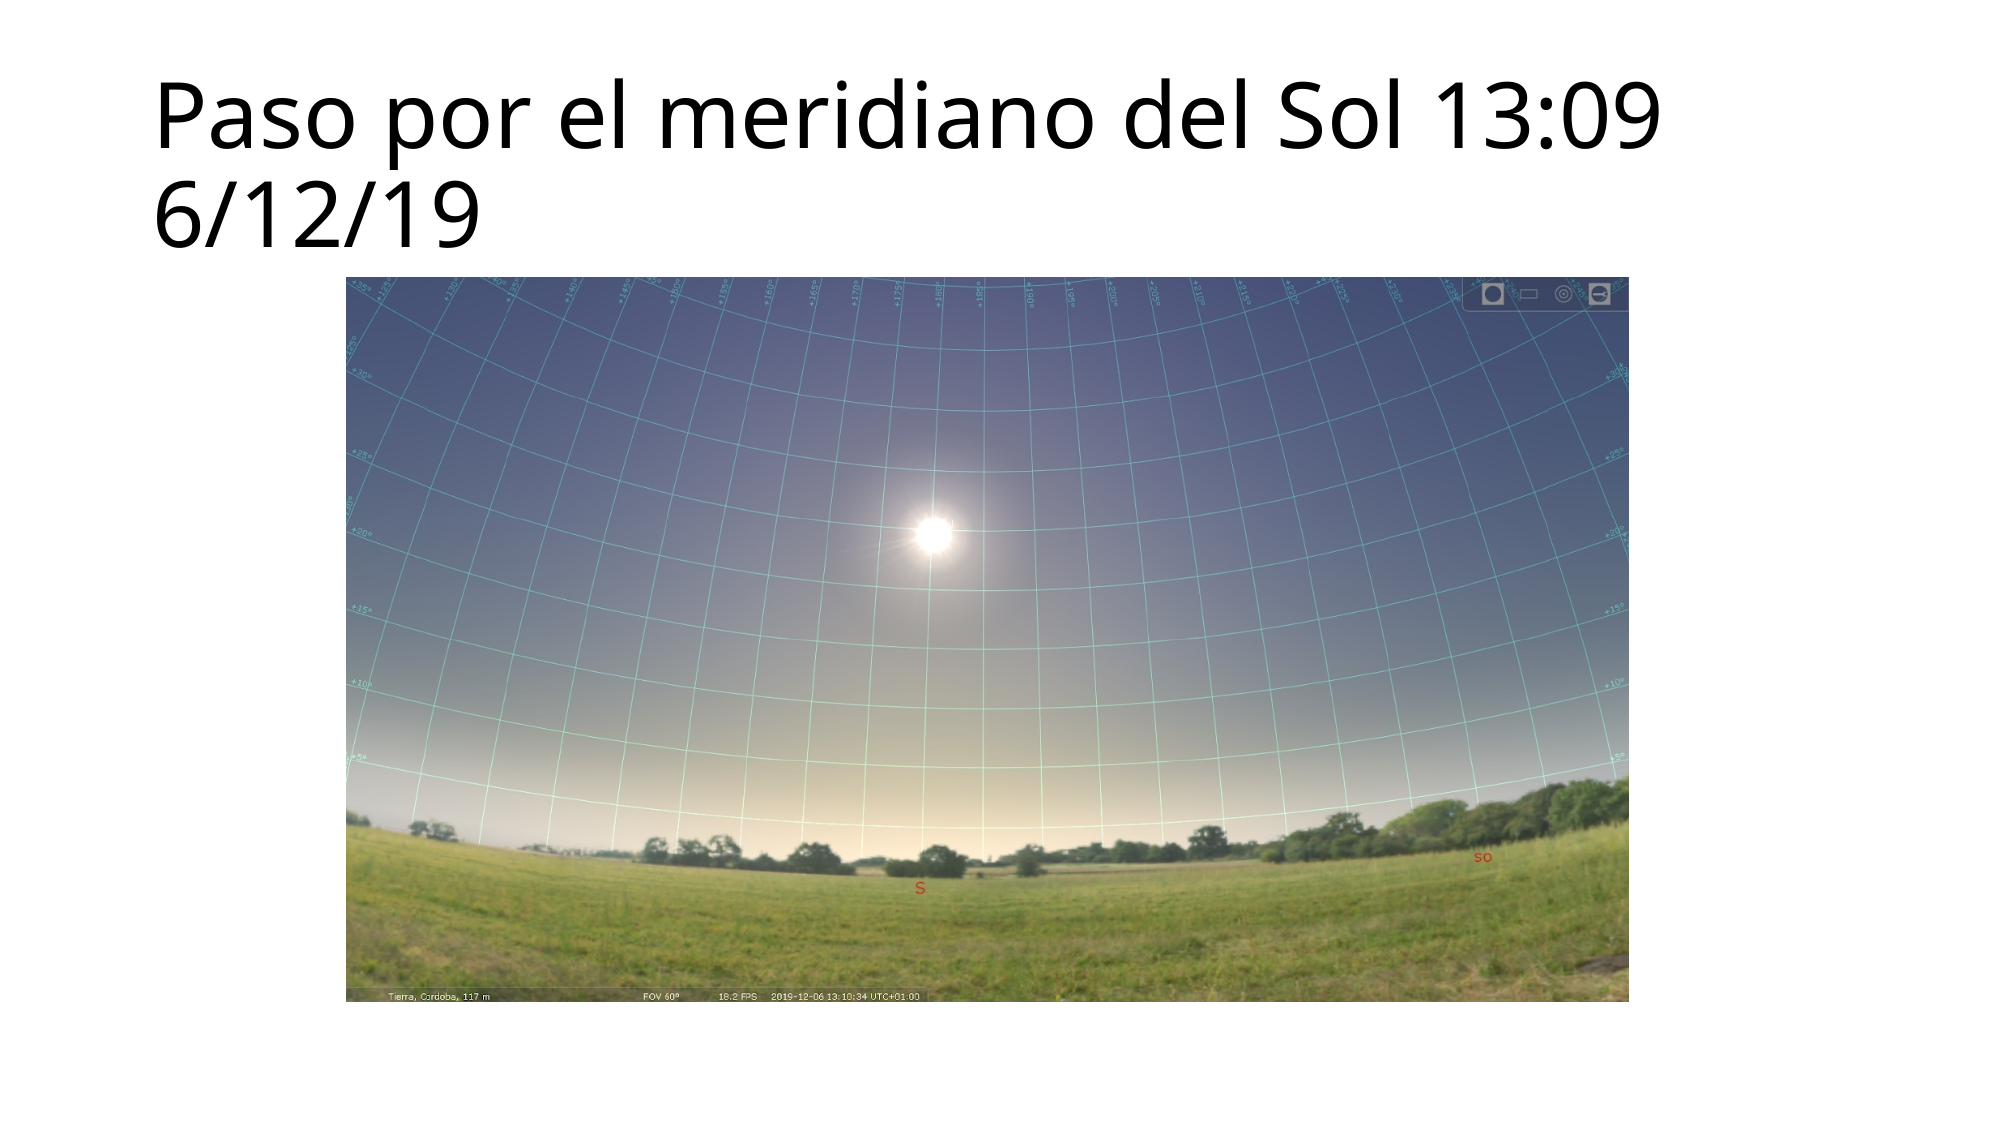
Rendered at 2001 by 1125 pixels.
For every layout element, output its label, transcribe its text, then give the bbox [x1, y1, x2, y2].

title Paso por el meridiano del Sol 13:09 6/12/19 [137, 59, 1863, 278]
picture [346, 277, 1629, 1002]
